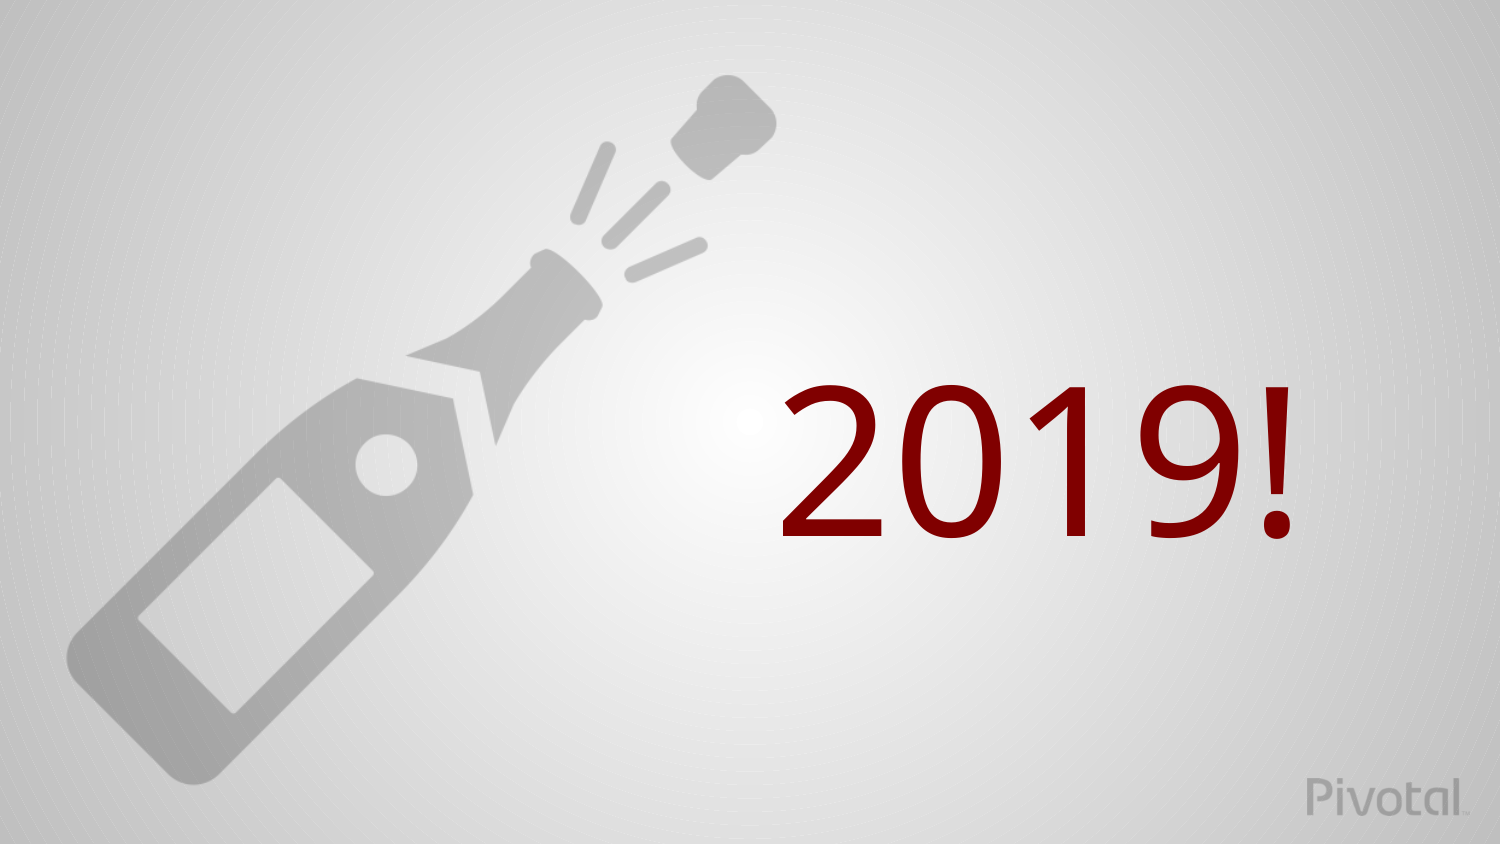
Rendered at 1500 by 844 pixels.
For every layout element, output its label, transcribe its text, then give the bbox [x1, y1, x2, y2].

text_box 2019! [848, 321, 1321, 586]
picture [0, 67, 844, 802]
